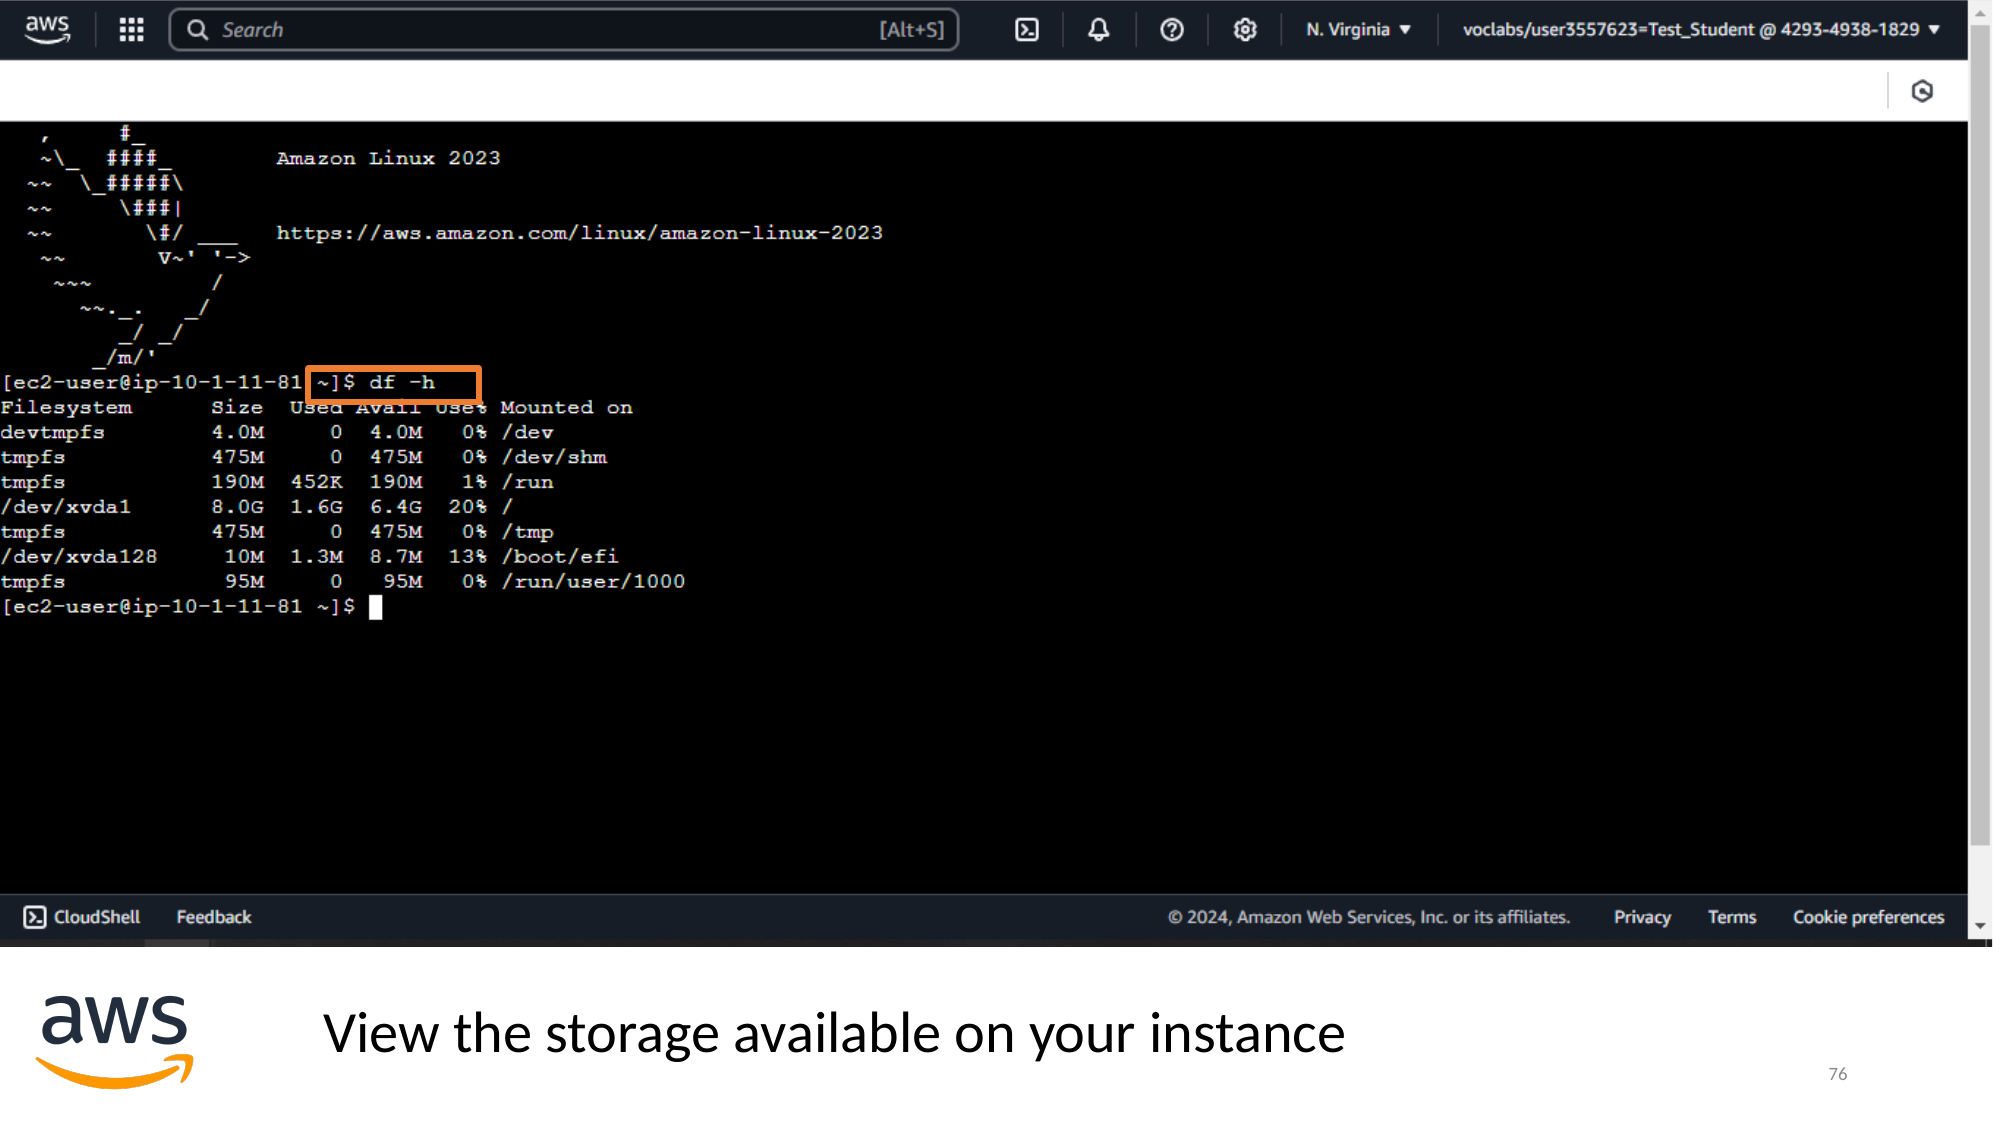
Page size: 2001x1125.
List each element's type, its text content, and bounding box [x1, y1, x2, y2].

picture [0, 0, 1993, 947]
slide_number ‹#› [1690, 1042, 1863, 1103]
text_box View the storage available on your instance [308, 958, 1690, 1125]
picture [0, 956, 227, 1125]
